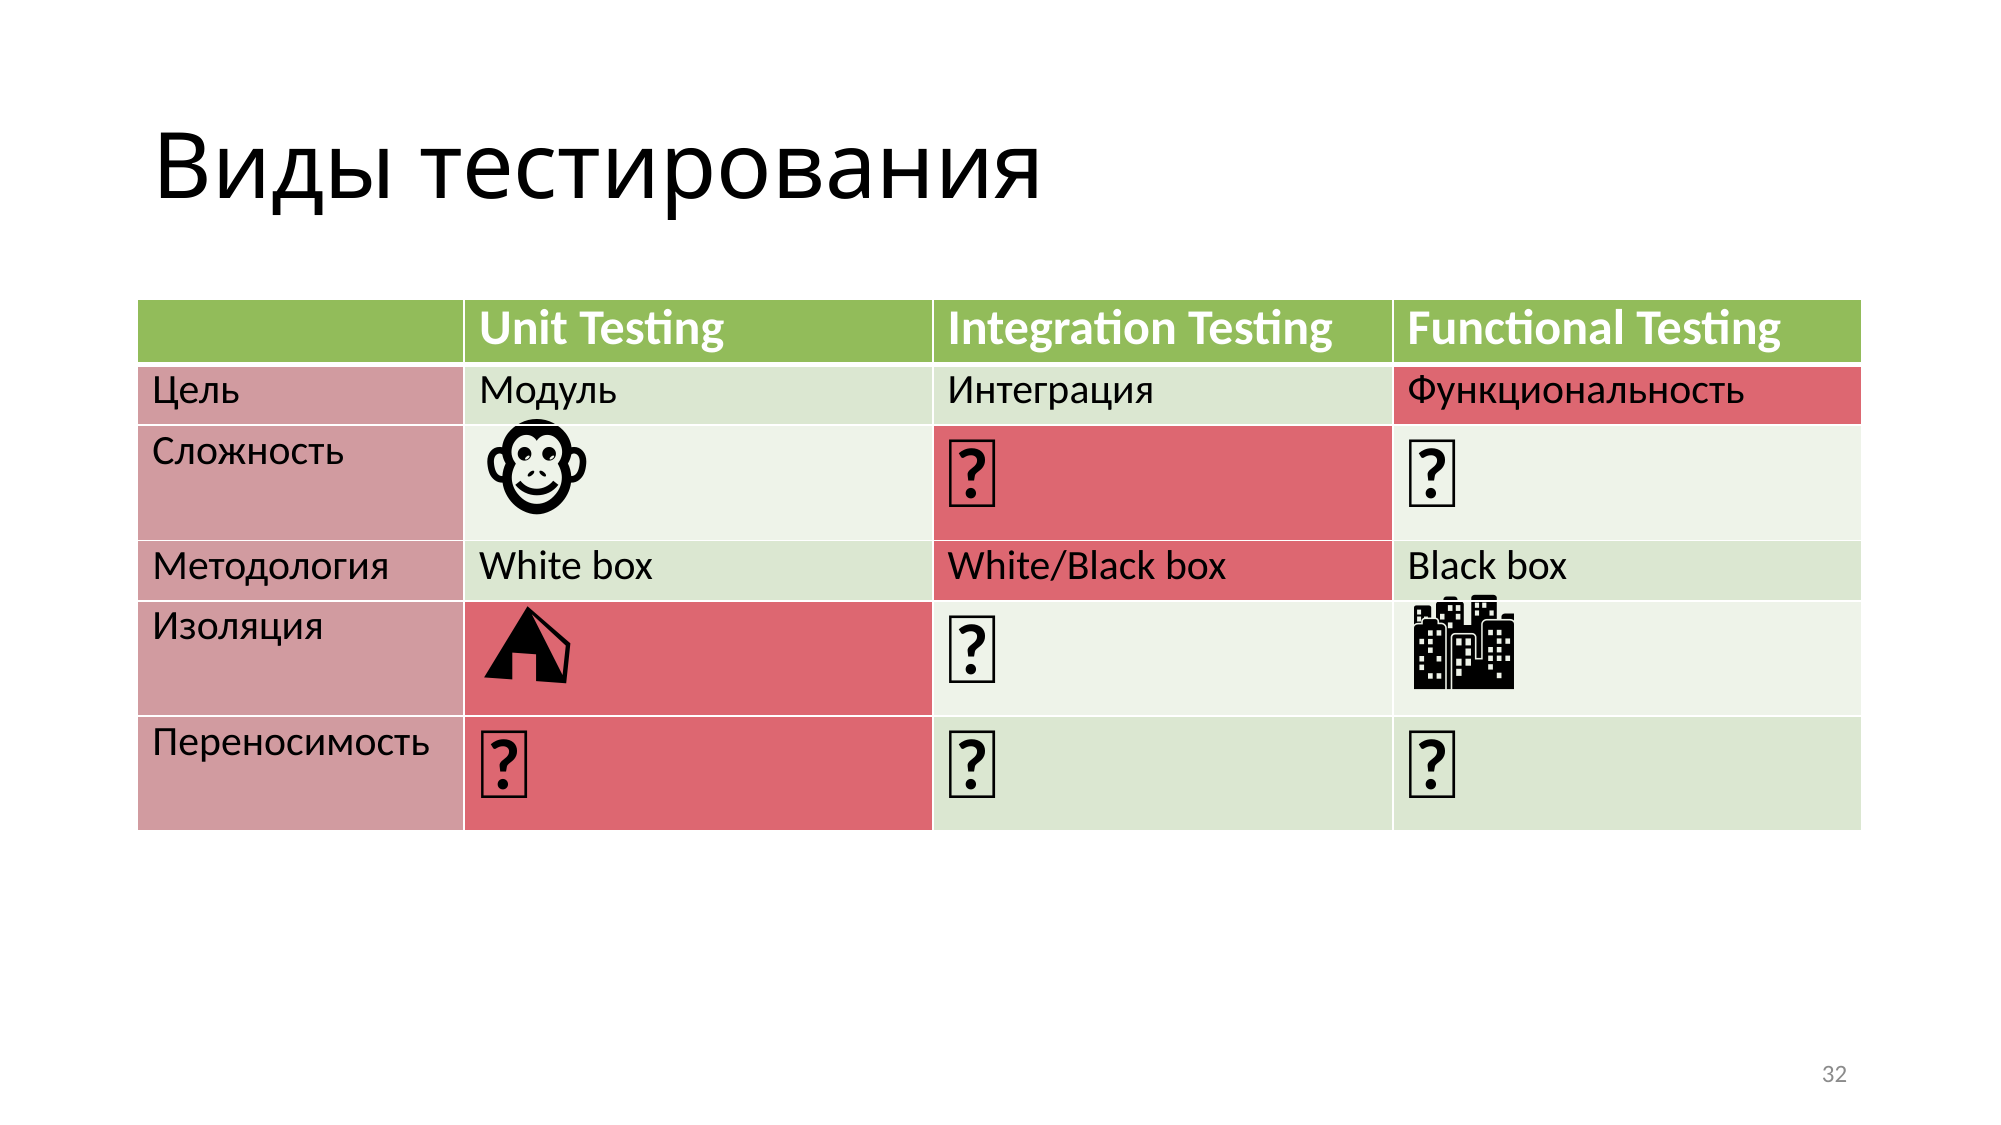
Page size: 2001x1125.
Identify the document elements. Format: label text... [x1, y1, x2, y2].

table_cell Модуль [465, 367, 932, 424]
table_cell Переносимость [138, 717, 463, 830]
table_cell ⛺ [465, 602, 932, 715]
table_cell Сложность [138, 426, 463, 540]
table_cell 🏙 [1394, 602, 1861, 715]
title Виды тестирования [137, 59, 1863, 278]
table_cell Black box [1394, 541, 1861, 600]
table_cell Цель [138, 367, 463, 424]
table_cell 🕍 [1394, 717, 1861, 830]
table_cell 🐵 [465, 426, 932, 540]
table_cell Функциональность [1394, 367, 1861, 424]
table_cell 🏡 [934, 602, 1392, 715]
table_cell White box [465, 541, 932, 600]
table_header Integration Testing [934, 300, 1392, 362]
slide_number 32 [1412, 1042, 1863, 1103]
table_cell 👜 [465, 717, 932, 830]
table_cell 🤓 [1394, 426, 1861, 540]
table_cell 🤠 [934, 426, 1392, 540]
table_cell Интеграция [934, 367, 1392, 424]
table_cell Изоляция [138, 602, 463, 715]
table_header Unit Testing [465, 300, 932, 362]
table_header [138, 300, 463, 362]
table_cell Методология [138, 541, 463, 600]
table_cell White/Black box [934, 541, 1392, 600]
table_header Functional Testing [1394, 300, 1861, 362]
table_cell 🎪 [934, 717, 1392, 830]
